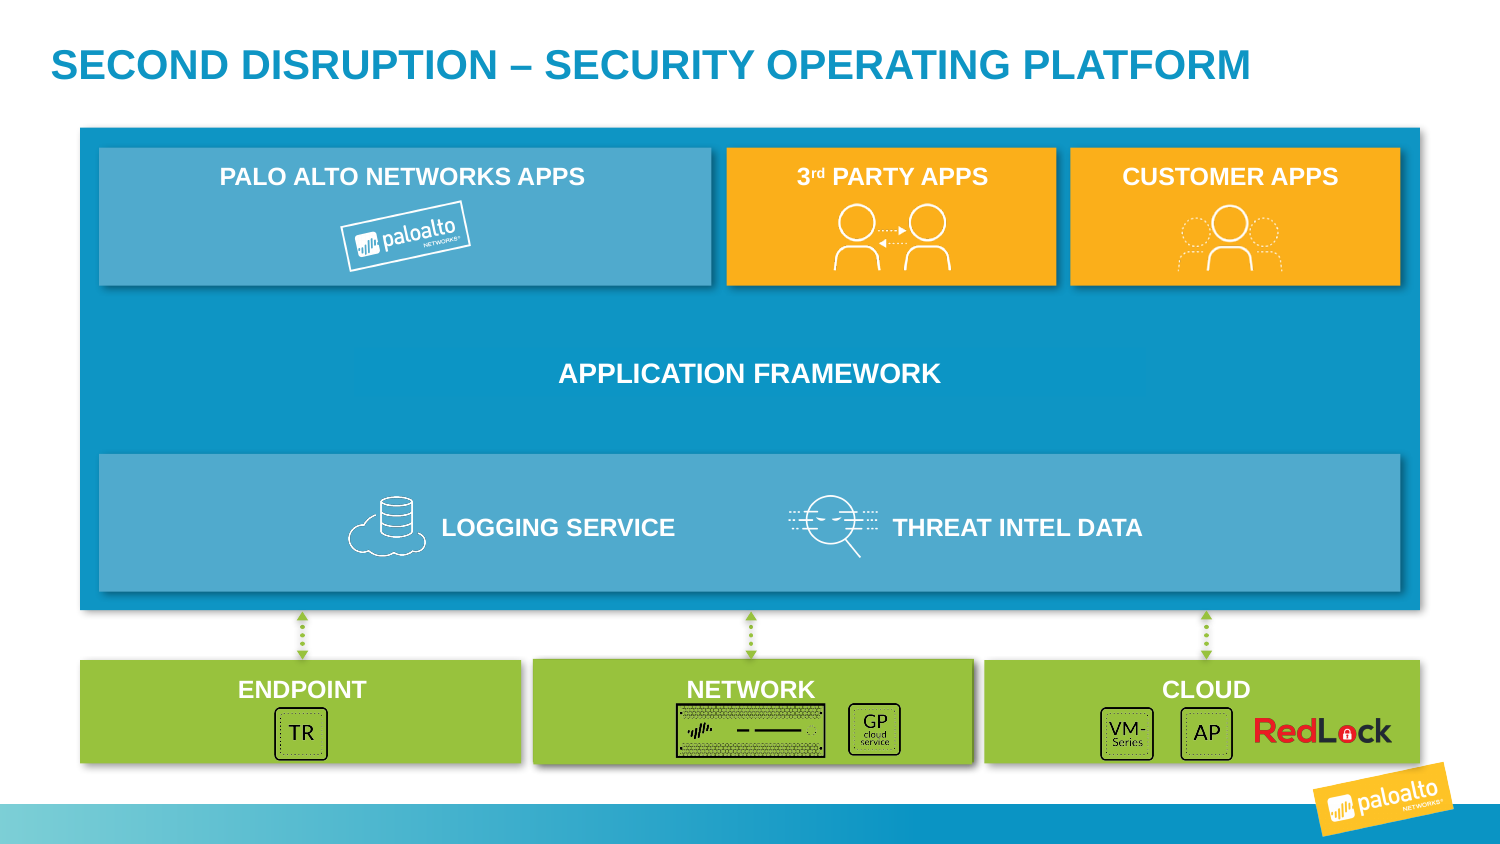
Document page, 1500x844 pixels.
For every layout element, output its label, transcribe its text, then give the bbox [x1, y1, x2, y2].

text_box [79, 127, 1421, 611]
picture [1304, 737, 1461, 836]
title SECOND DISRUPTION – SECURITY OPERATING PLATFORM [50, 38, 1441, 92]
text_box [98, 147, 712, 286]
text_box LOGGING SERVICE [430, 504, 709, 549]
picture [785, 495, 878, 559]
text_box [725, 147, 1061, 286]
title Trust-VR Route Summary [720, 145, 1409, 294]
picture [348, 496, 426, 557]
text_box THREAT INTEL DATA [882, 504, 1168, 549]
text_box APPLICATION FRAMEWORK [354, 347, 1146, 397]
text_box [98, 453, 1401, 592]
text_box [532, 611, 975, 765]
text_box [79, 611, 522, 764]
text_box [984, 610, 1421, 764]
text_box PALO ALTO NETWORKS APPS [99, 153, 706, 199]
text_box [1066, 147, 1401, 286]
picture [339, 200, 471, 273]
